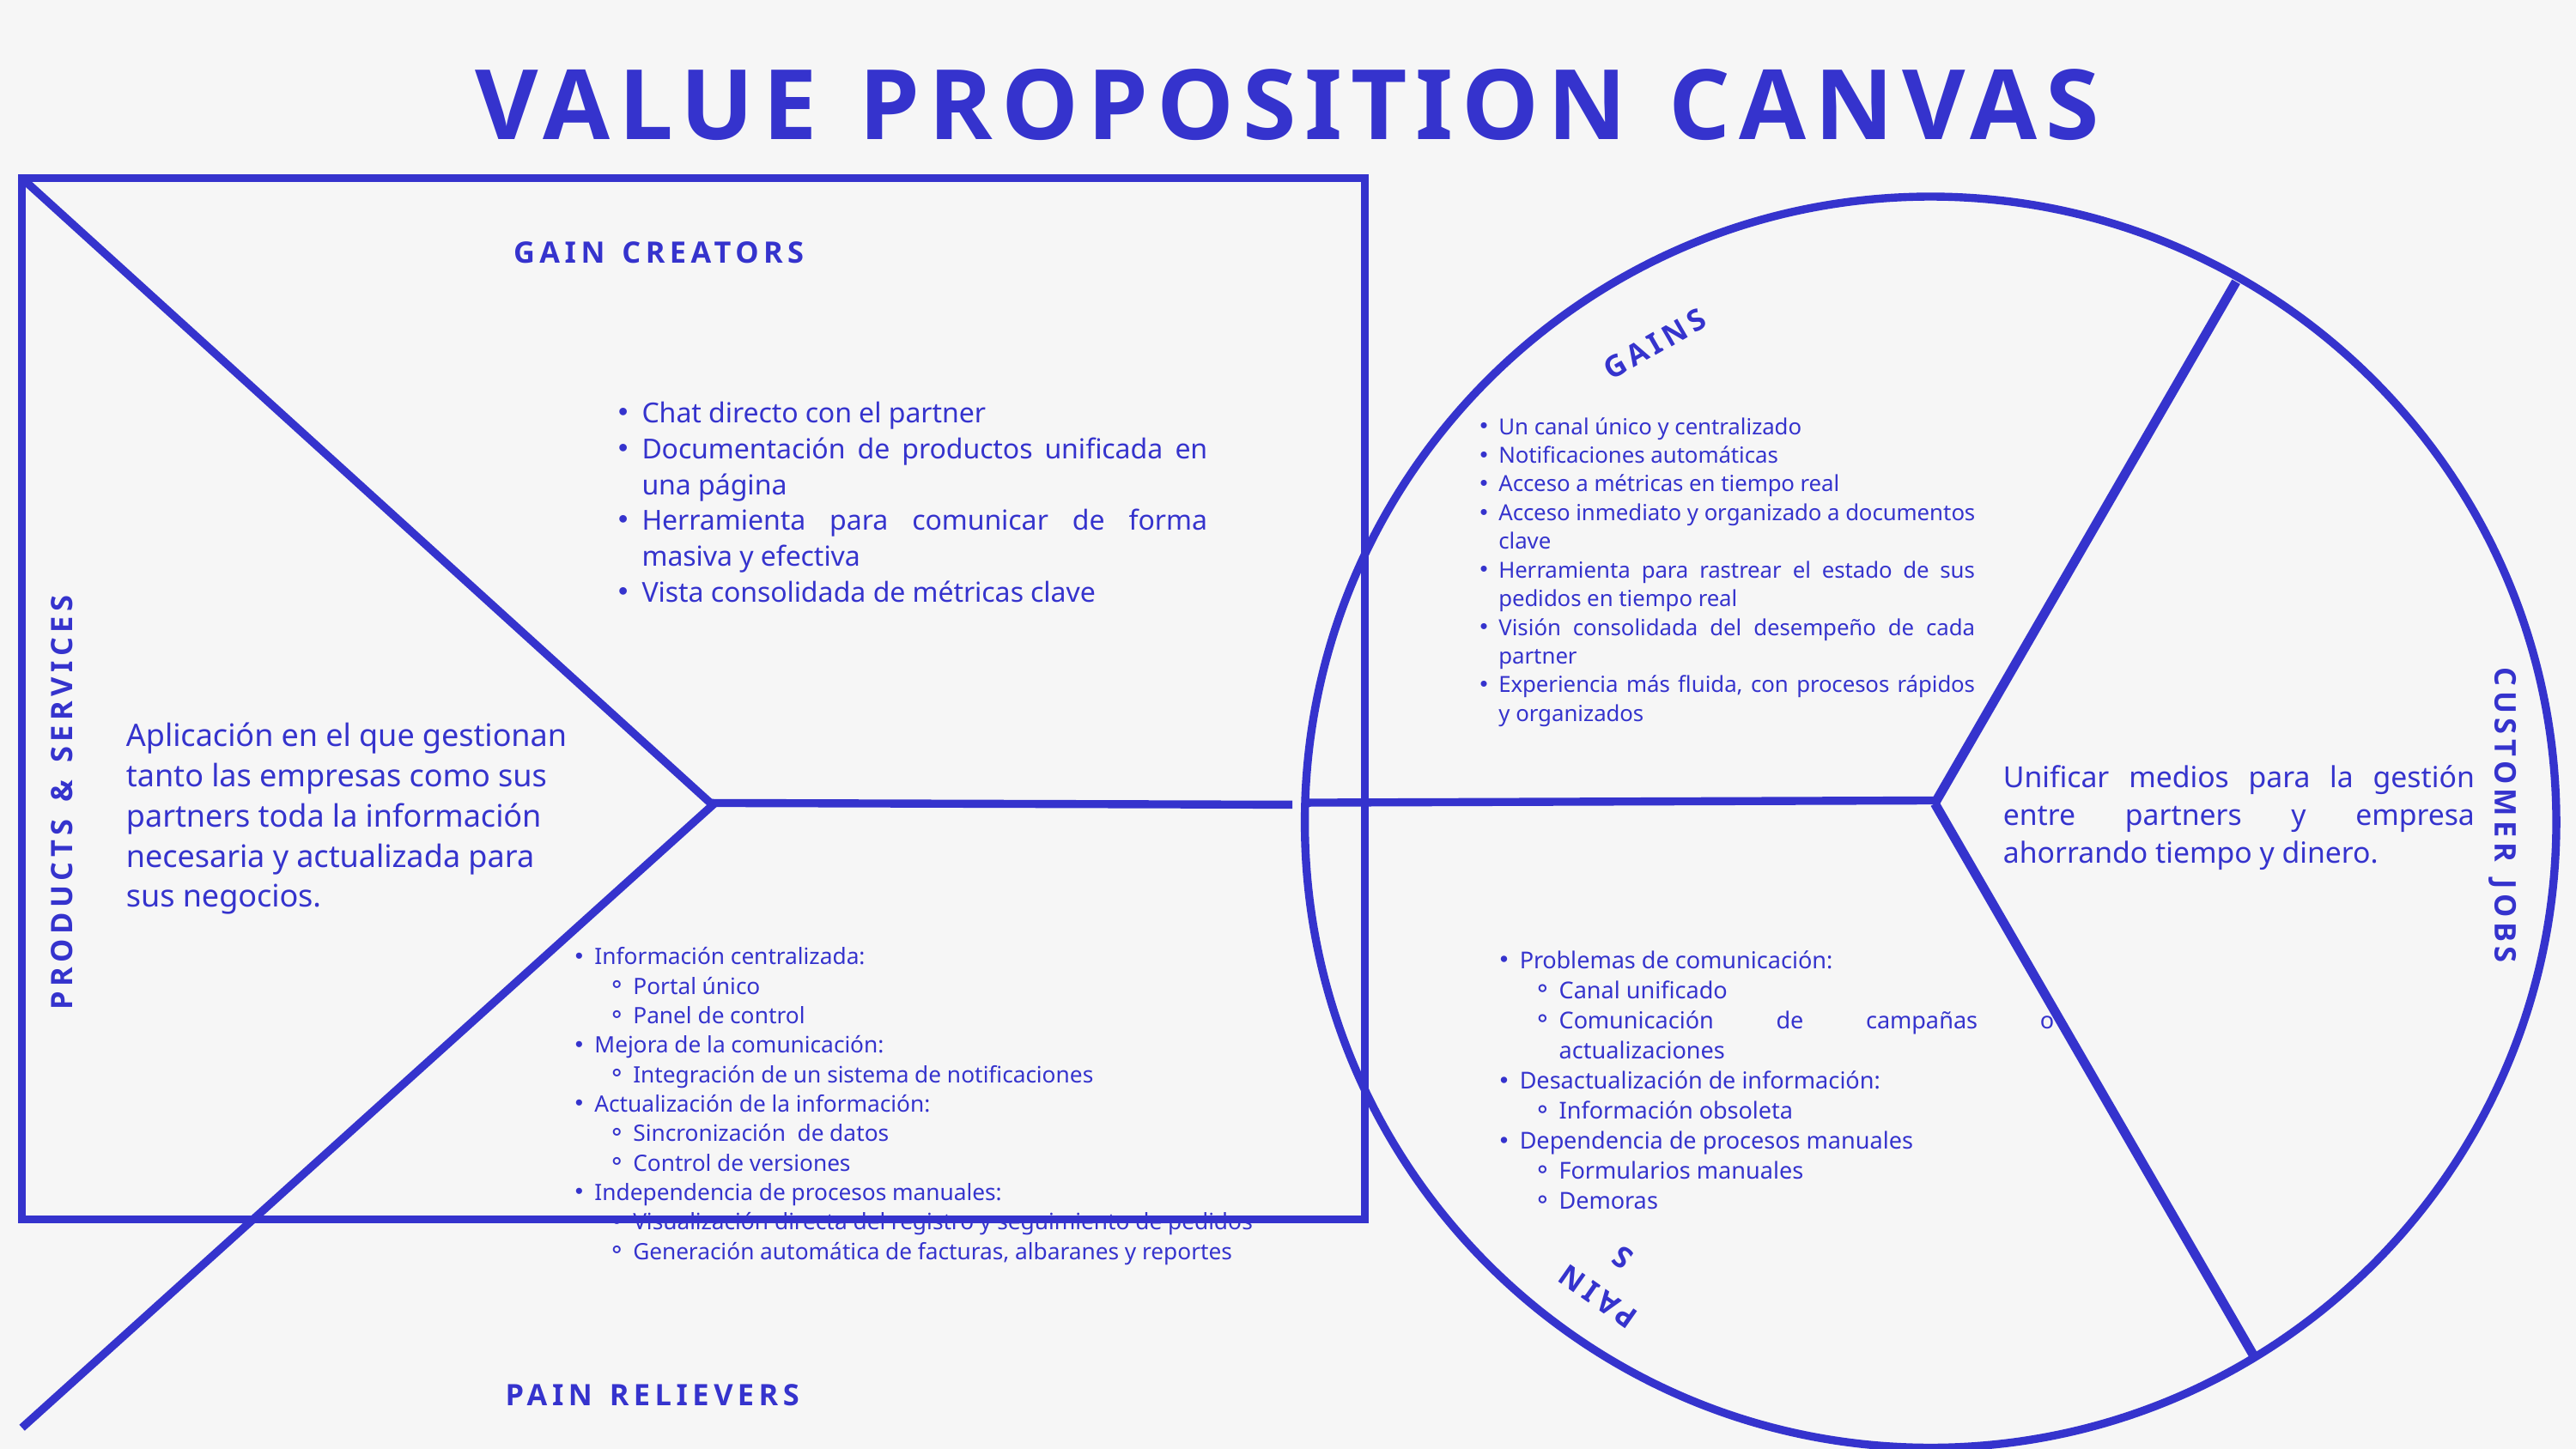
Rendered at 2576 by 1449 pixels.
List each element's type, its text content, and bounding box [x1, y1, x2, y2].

text_box Chat directo con el partner Documentación de productos unificada en una página Herramienta para comunicar de forma masiva y efectiva Vista consolidada de métricas clave [594, 392, 1208, 608]
text_box VALUE PROPOSITION CANVAS [428, 59, 2148, 160]
table_header [26, 182, 1361, 1216]
text_box PAIN RELIEVERS [404, 1366, 902, 1412]
text_box GAIN CREATORS [404, 223, 902, 270]
text_box PRODUCTS & SERVICES [32, 554, 78, 1052]
text_box Aplicación en el que gestionan tanto las empresas como sus partners toda la información necesaria y actualizada para sus negocios. [125, 712, 578, 914]
text_box Información centralizada: Portal único Panel de control Mejora de la comunicación: Integración de un sistema de notificaciones Actualización de la información: Sincronización de datos Control de versiones Independencia de procesos manuales: Visualización directa del registro y seguimiento de pedidos Generación automática de facturas, albaranes y reportes [556, 939, 1288, 1264]
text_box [1304, 196, 2557, 1448]
